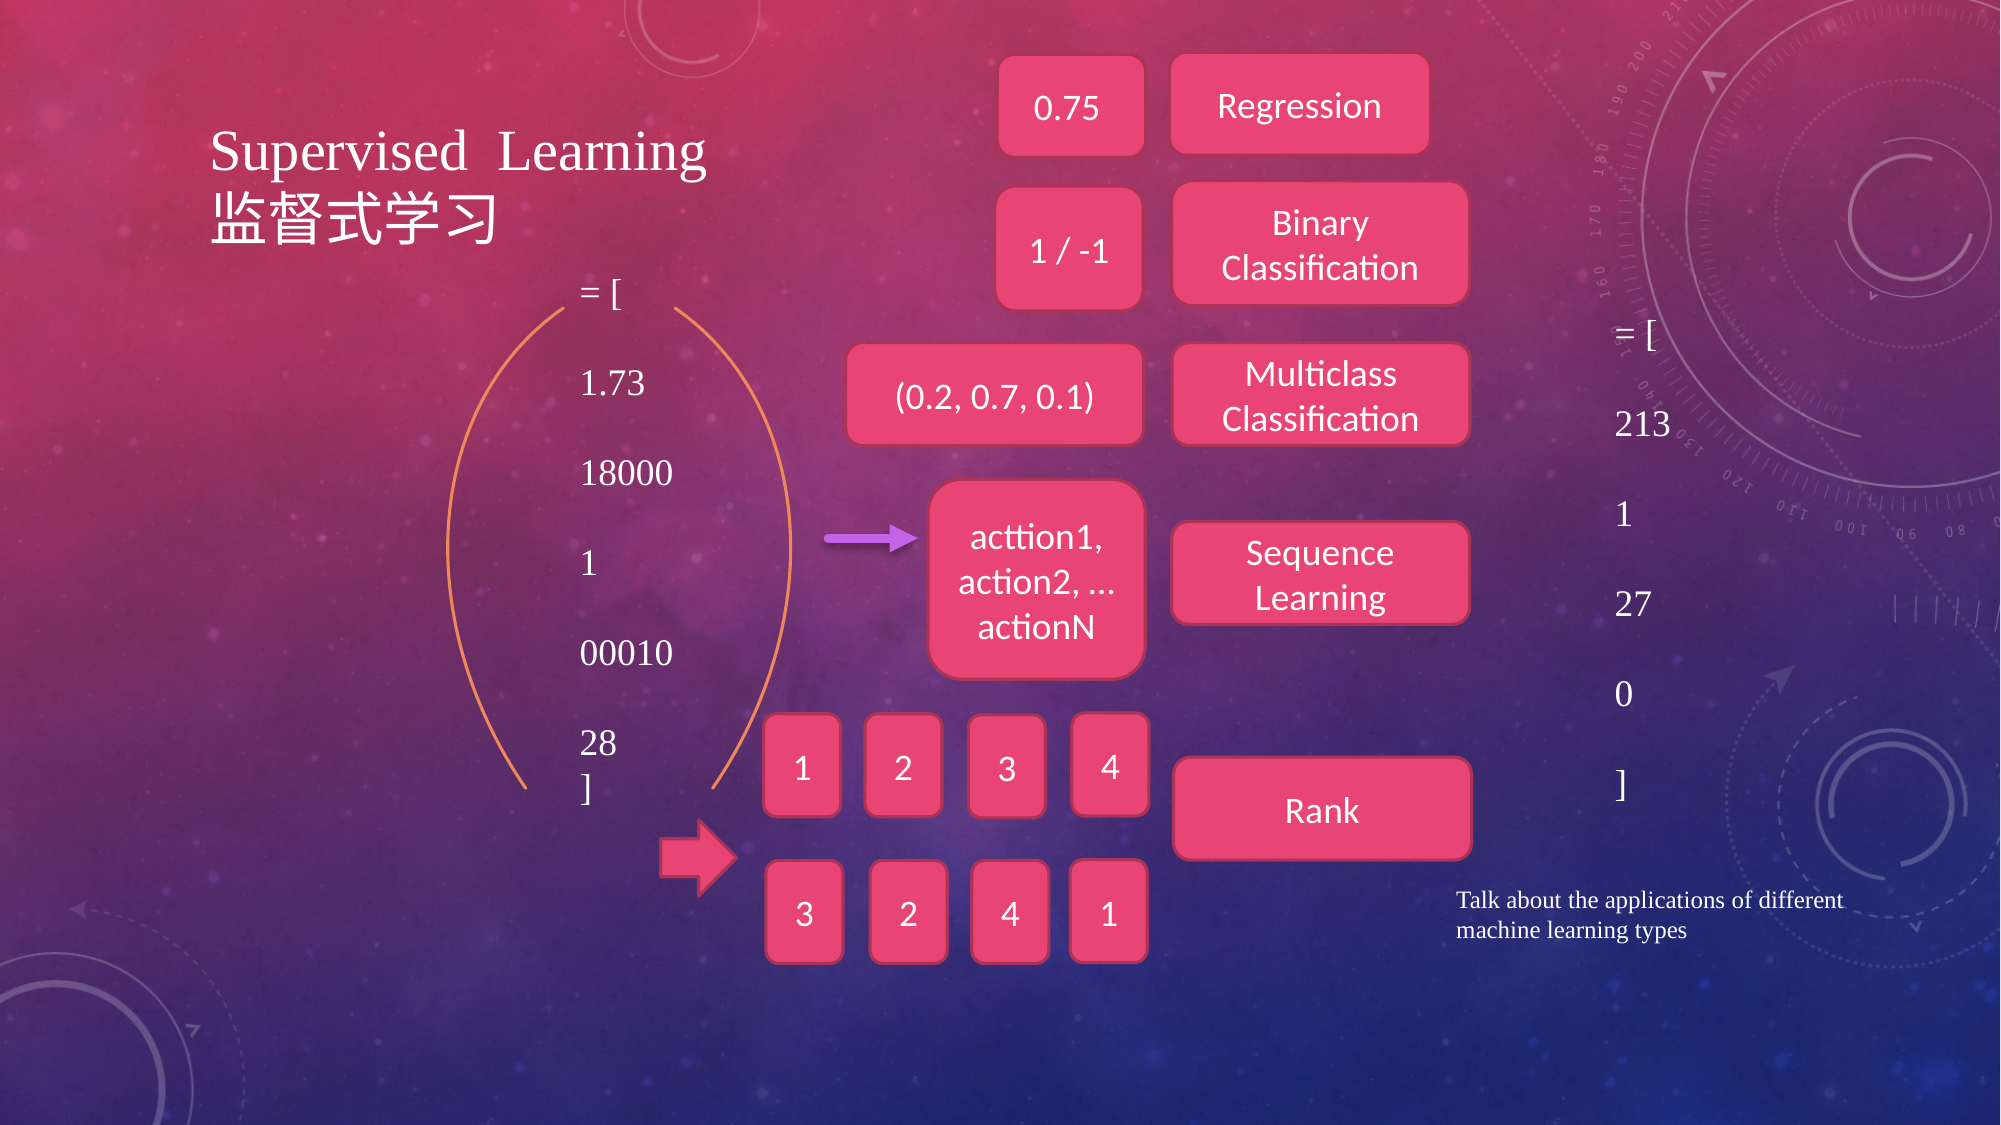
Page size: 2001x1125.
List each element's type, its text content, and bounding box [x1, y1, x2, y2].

text_box 2 [863, 712, 944, 819]
text_box 1 / -1 [993, 184, 1145, 313]
text_box [659, 818, 738, 898]
text_box Talk about the applications of different machine learning types [1441, 876, 1860, 951]
text_box 3 [764, 858, 845, 965]
text_box Supervised Learning 监督式学习 [194, 104, 968, 260]
text_box 1 [1068, 857, 1149, 965]
text_box Regression [1167, 50, 1433, 157]
text_box 2 [868, 858, 949, 965]
text_box Sequence Learning [1169, 519, 1472, 626]
text_box acttion1, action2, … actionN [926, 477, 1147, 681]
text_box 3 [966, 713, 1048, 820]
text_box 4 [970, 858, 1051, 965]
text_box [446, 306, 776, 790]
picture [0, 0, 2001, 1125]
text_box 4 [1070, 711, 1151, 818]
text_box Binary Classification [1169, 179, 1472, 308]
text_box Rank [1171, 755, 1474, 862]
text_box (0.2, 0.7, 0.1) [844, 341, 1146, 448]
text_box [619, 306, 793, 790]
text_box Multiclass Classification [1170, 341, 1472, 448]
text_box 1 [762, 712, 843, 819]
text_box 0.75 [995, 52, 1148, 159]
